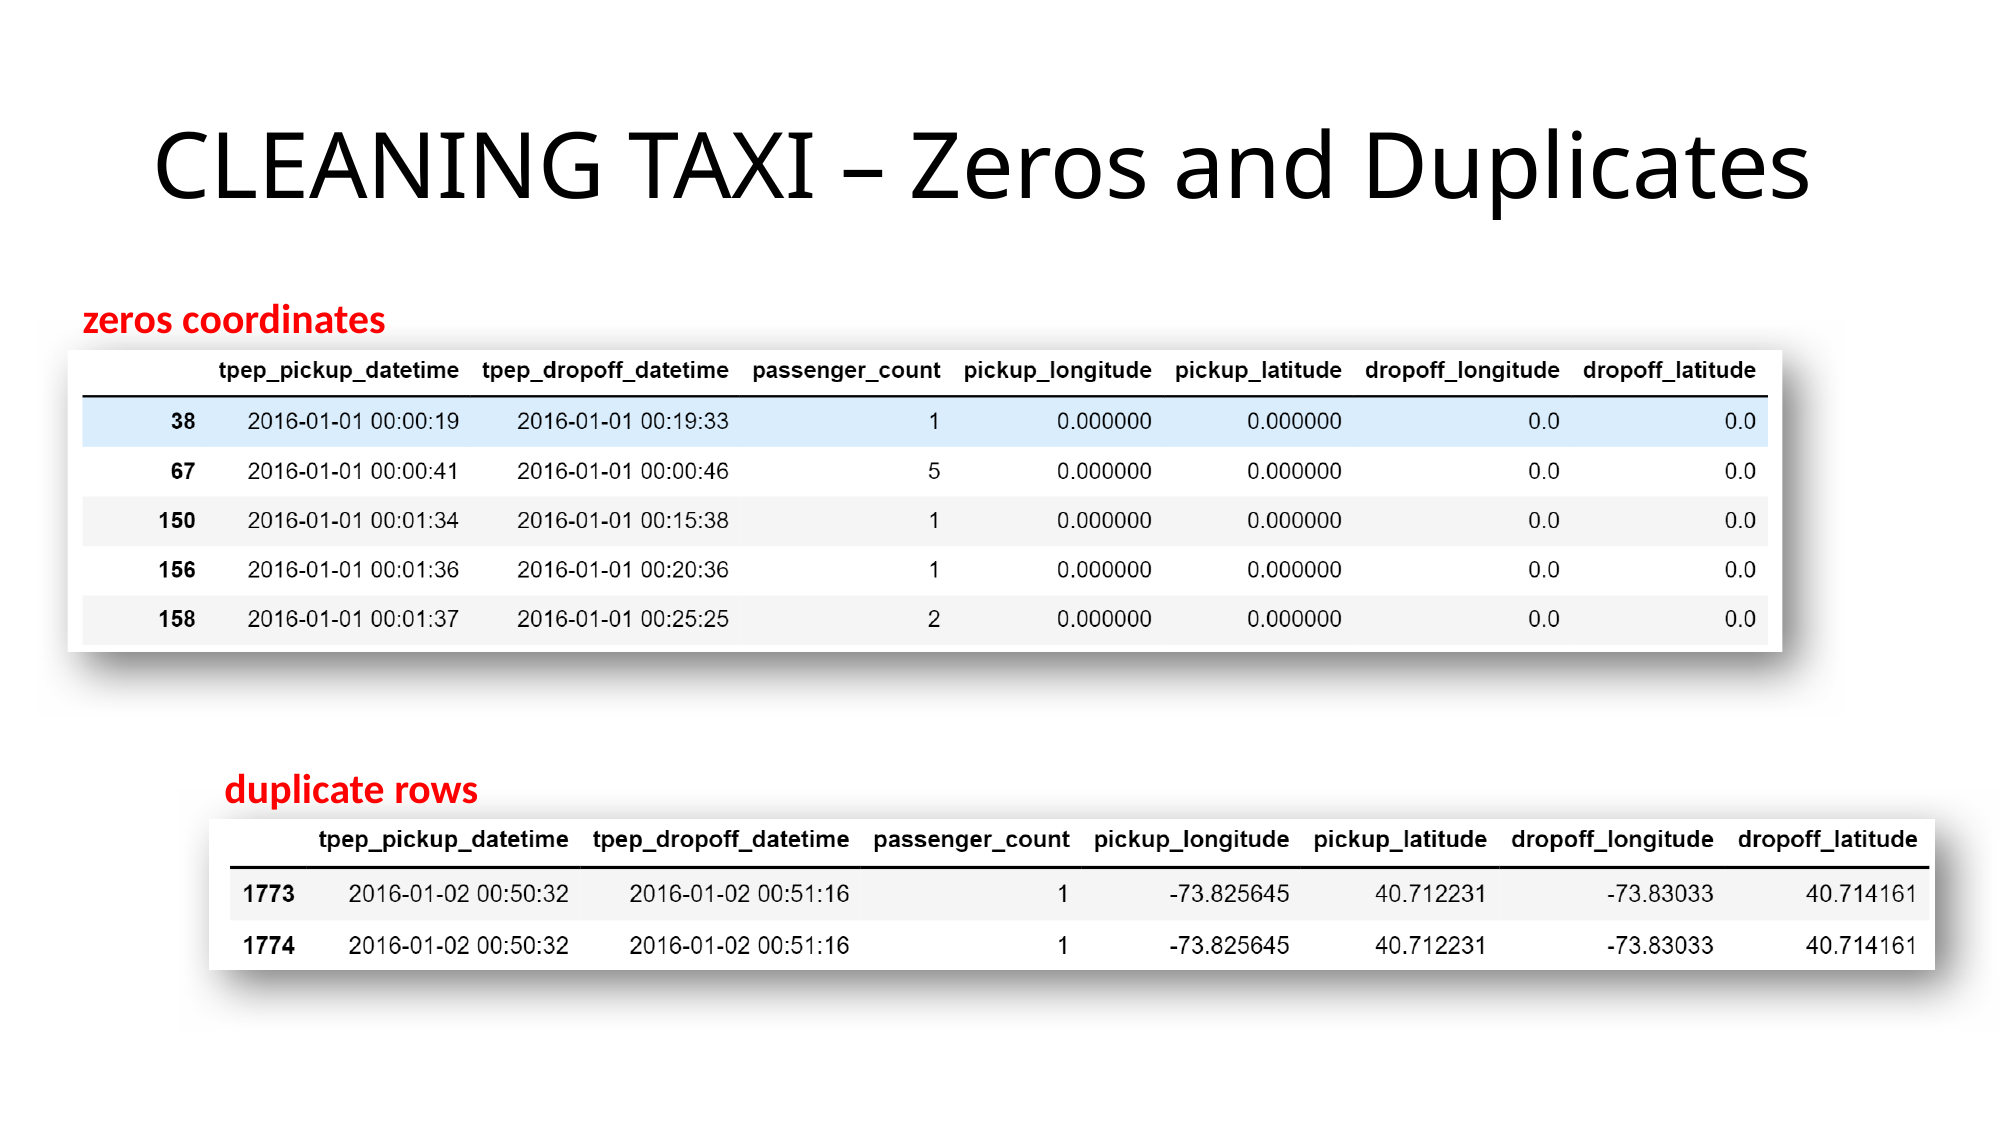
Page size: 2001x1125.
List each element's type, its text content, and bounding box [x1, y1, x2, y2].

text_box duplicate rows [209, 754, 1208, 819]
picture [67, 350, 1783, 652]
text_box zeros coordinates [67, 284, 1009, 350]
picture [209, 819, 1935, 970]
title CLEANING TAXI – Zeros and Duplicates [137, 59, 1863, 278]
